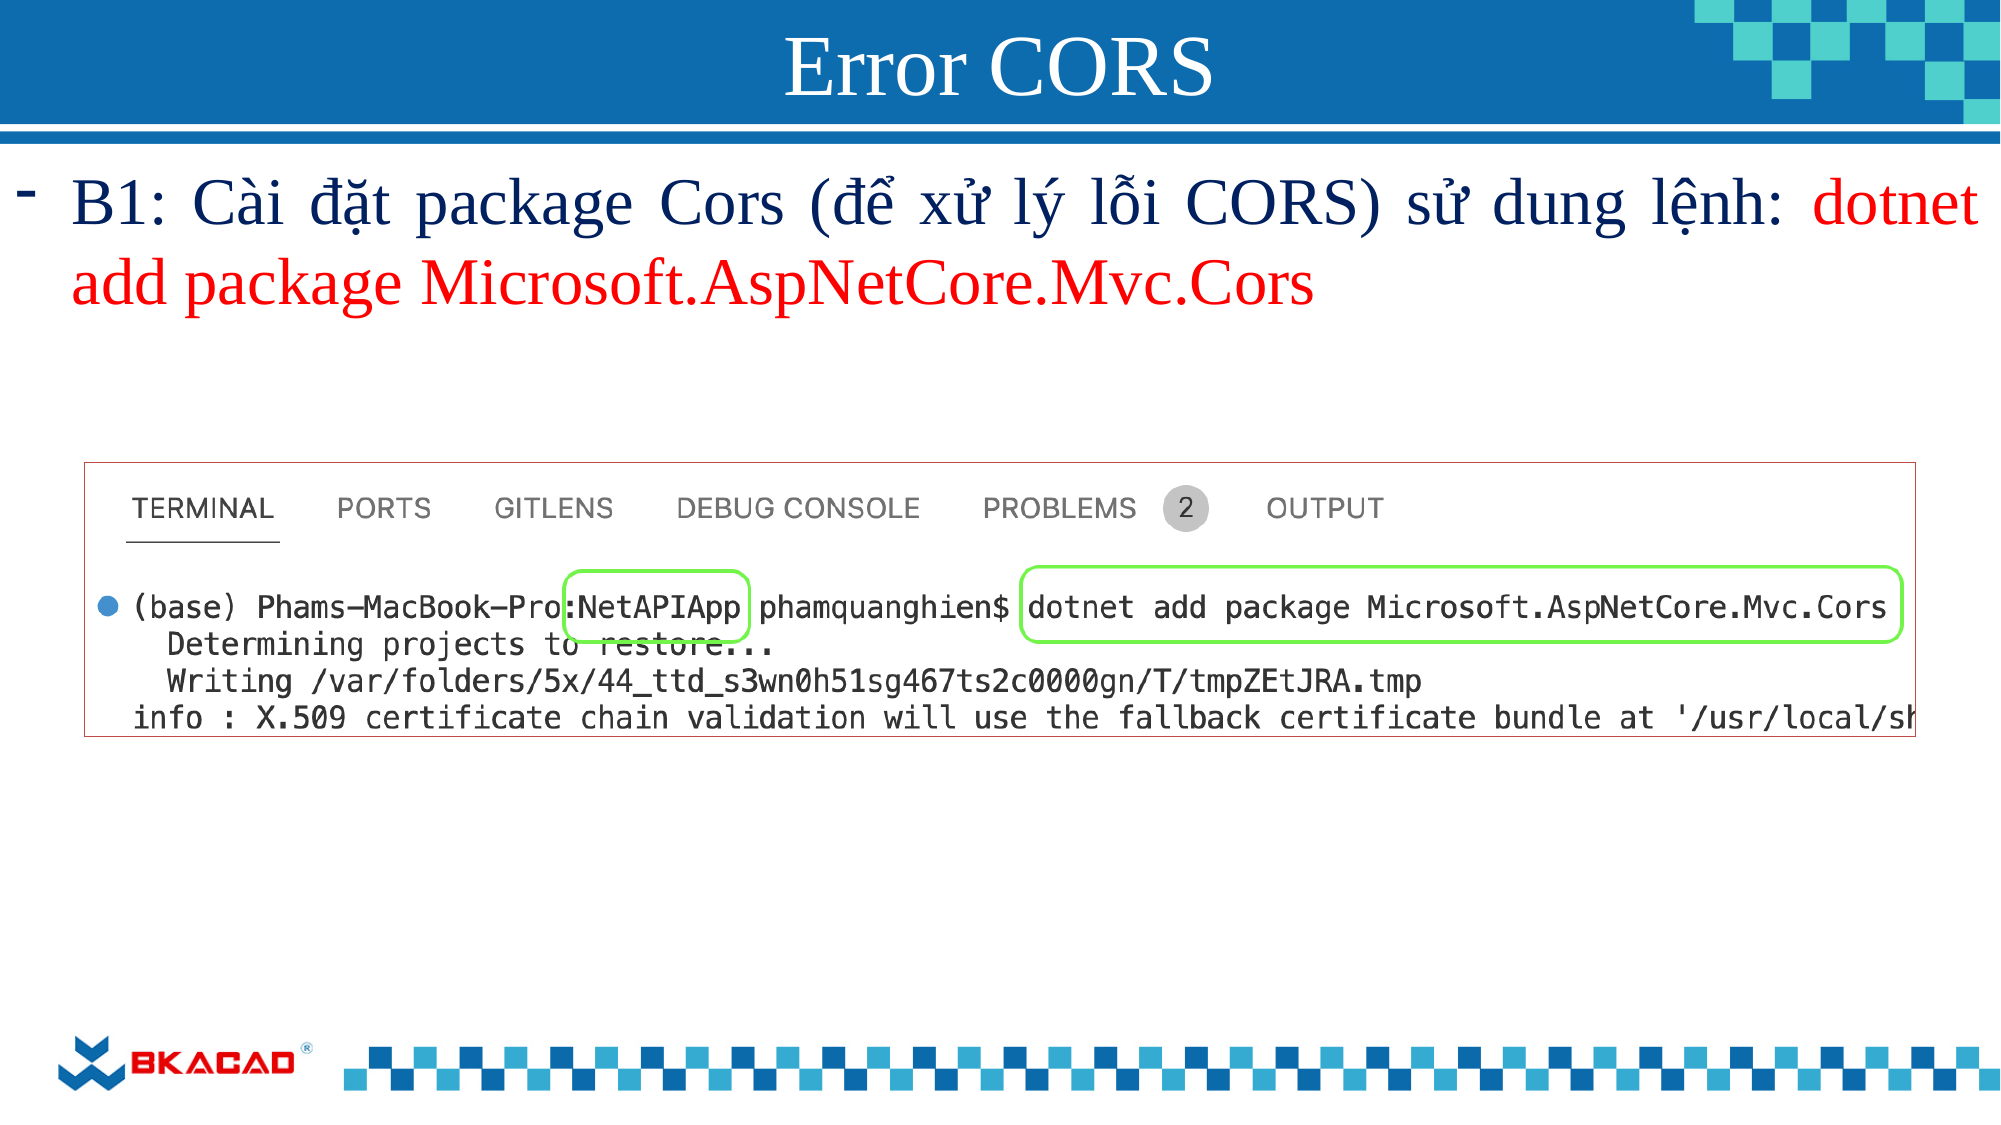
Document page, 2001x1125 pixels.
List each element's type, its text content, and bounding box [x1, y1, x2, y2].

title Error CORS [0, 0, 2000, 121]
picture [0, 0, 2001, 1125]
list B1: Cài đặt package Cors (để xử lý lỗi CORS) sử dung lệnh: dotnet add package Microsoft.AspNetCore.Mvc.Cors [0, 149, 1995, 341]
